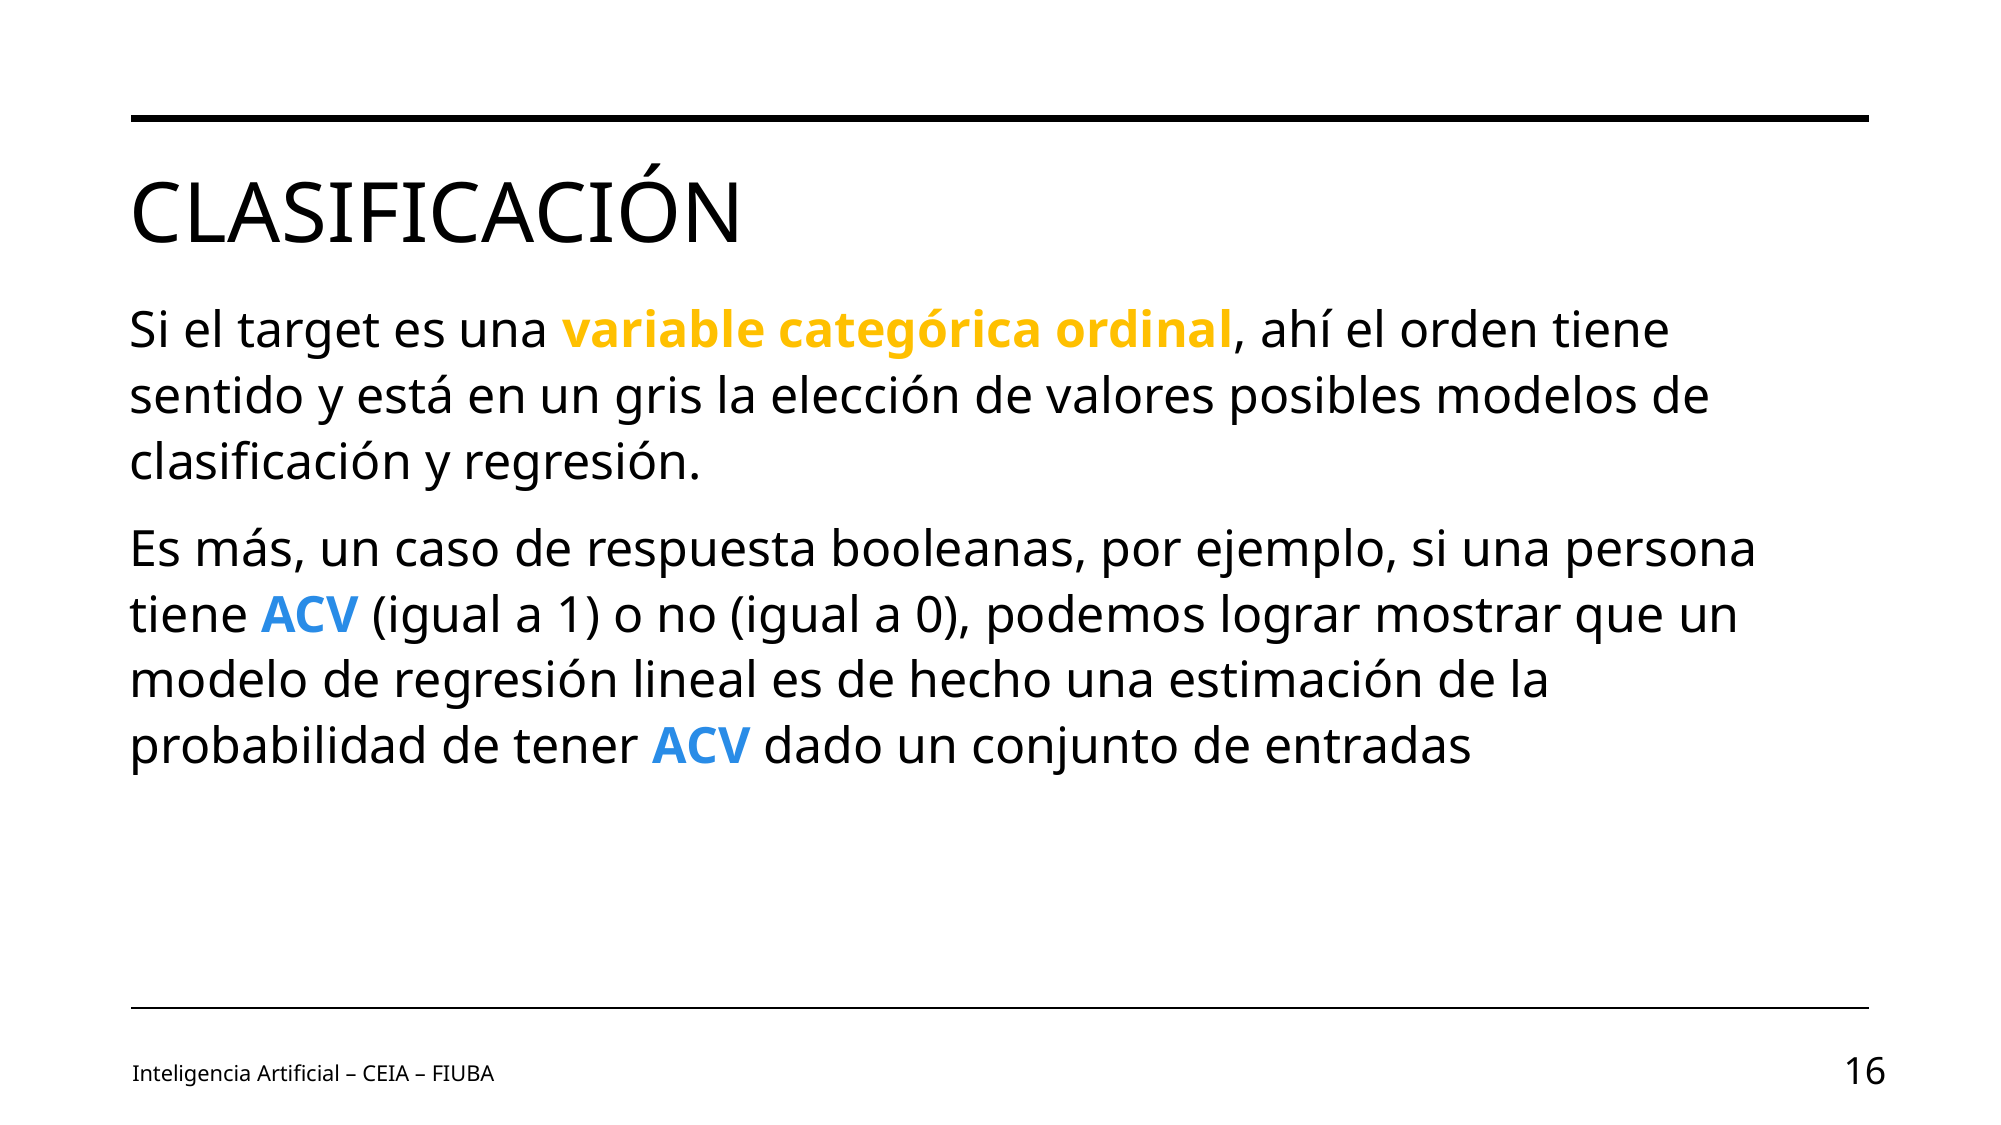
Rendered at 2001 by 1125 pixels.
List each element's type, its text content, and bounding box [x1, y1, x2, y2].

slide_number 16 [1791, 1042, 1902, 1103]
title Clasificación [114, 151, 1869, 377]
footer Inteligencia Artificial – CEIA – FIUBA [117, 1042, 862, 1103]
